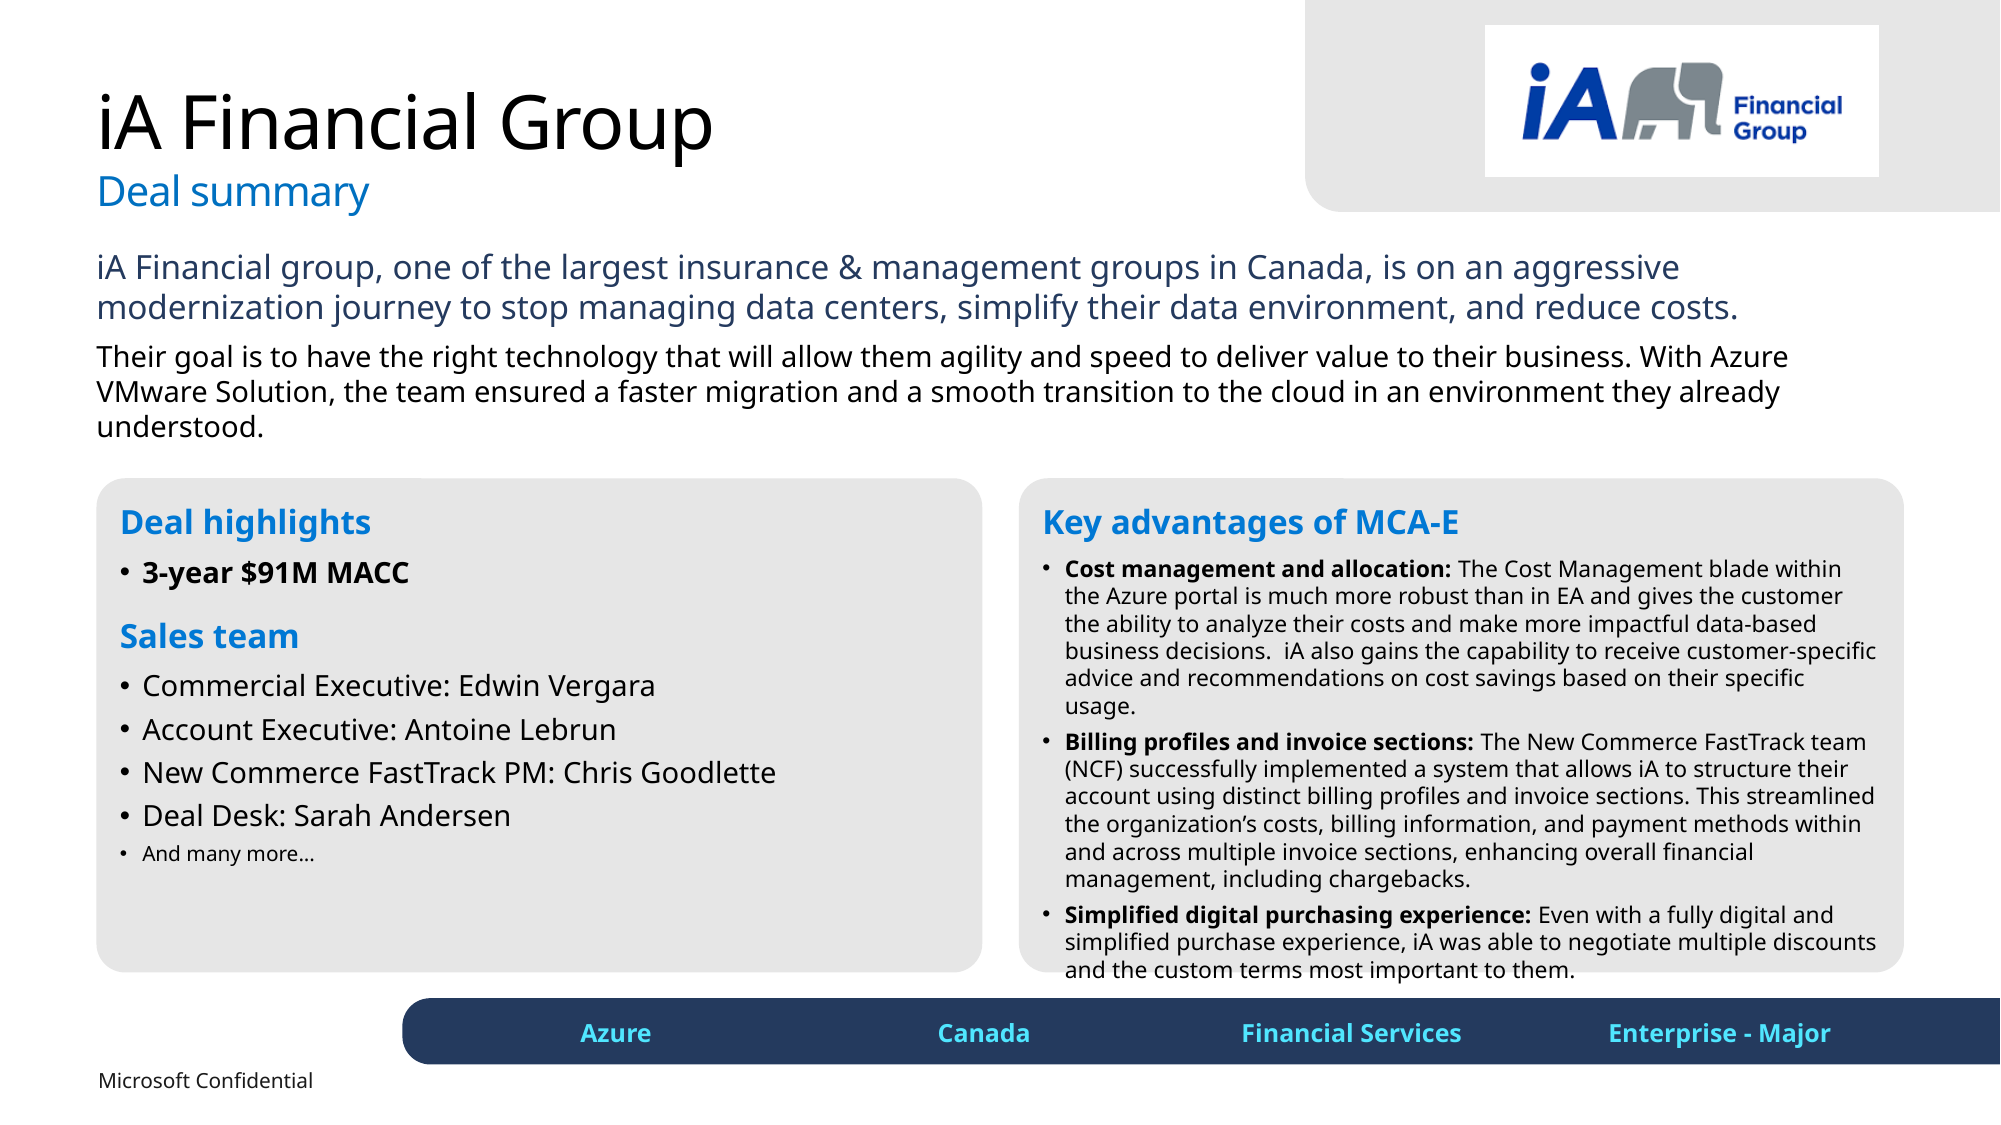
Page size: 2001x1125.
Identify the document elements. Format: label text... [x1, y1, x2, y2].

table_header Azure [432, 1008, 800, 1054]
text_box Key advantages of MCA-E Cost management and allocation: The Cost Management blade within the Azure portal is much more robust than in EA and gives the customer the ability to analyze their costs and make more impactful data-based business decisions. iA also gains the capability to receive customer-specific advice and recommendations on cost savings based on their specific usage. Billing profiles and invoice sections: The New Commerce FastTrack team (NCF) successfully implemented a system that allows iA to structure their account using distinct billing profiles and invoice sections. This streamlined the organization’s costs, billing information, and payment methods within and across multiple invoice sections, enhancing overall financial management, including chargebacks. Simplified digital purchasing experience: Even with a fully digital and simplified purchase experience, iA was able to negotiate multiple discounts and the custom terms most important to them. [1018, 478, 1904, 973]
title iA Financial Group Deal summary [96, 75, 1155, 217]
table_header Canada [800, 1008, 1168, 1054]
text_box Deal highlights 3-year $91M MACC Sales team Commercial Executive: Edwin Vergara Account Executive: Antoine Lebrun New Commerce FastTrack PM: Chris Goodlette Deal Desk: Sarah Andersen And many more... [96, 478, 983, 973]
picture [1484, 24, 1879, 177]
text_box iA Financial group, one of the largest insurance & management groups in Canada, is on an aggressive modernization journey to stop managing data centers, simplify their data environment, and reduce costs. Their goal is to have the right technology that will allow them agility and speed to deliver value to their business. With Azure VMware Solution, the team ensured a faster migration and a smooth transition to the cloud in an environment they already understood. [96, 238, 1904, 451]
text_box [1304, 0, 2000, 213]
table_header Enterprise - Major [1536, 1008, 1904, 1054]
table_header Financial Services [1168, 1008, 1536, 1054]
text_box [401, 997, 2000, 1066]
